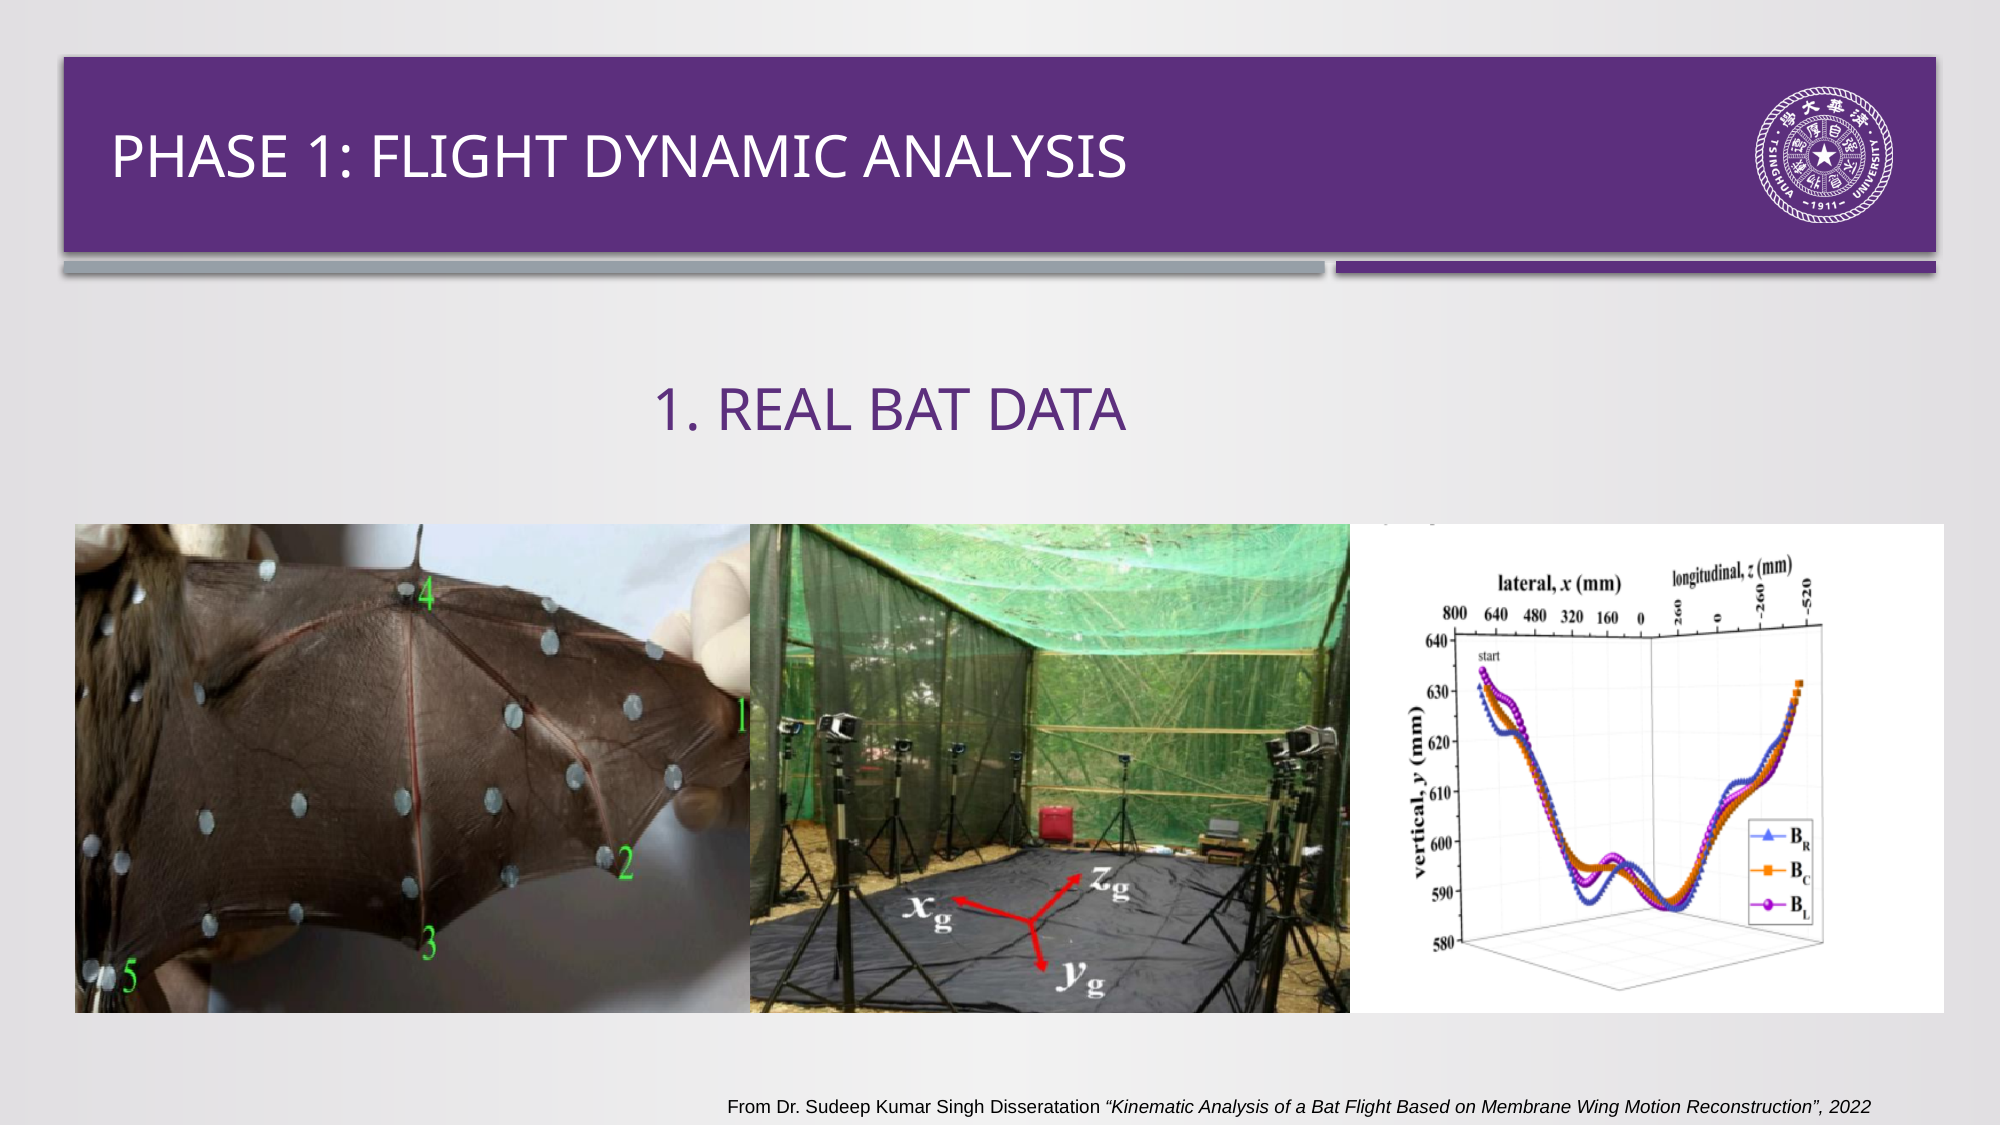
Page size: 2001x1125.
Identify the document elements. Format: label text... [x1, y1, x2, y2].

picture [74, 524, 1944, 1013]
text_box From Dr. Sudeep Kumar Singh Disseratation “Kinematic Analysis of a Bat Flight Based on Membrane Wing Motion Reconstruction”, 2022 [712, 1087, 2000, 1125]
text_box 1. Real bat data [637, 337, 1463, 450]
title Phase 1: flight dynamic analysis [95, 71, 1756, 238]
